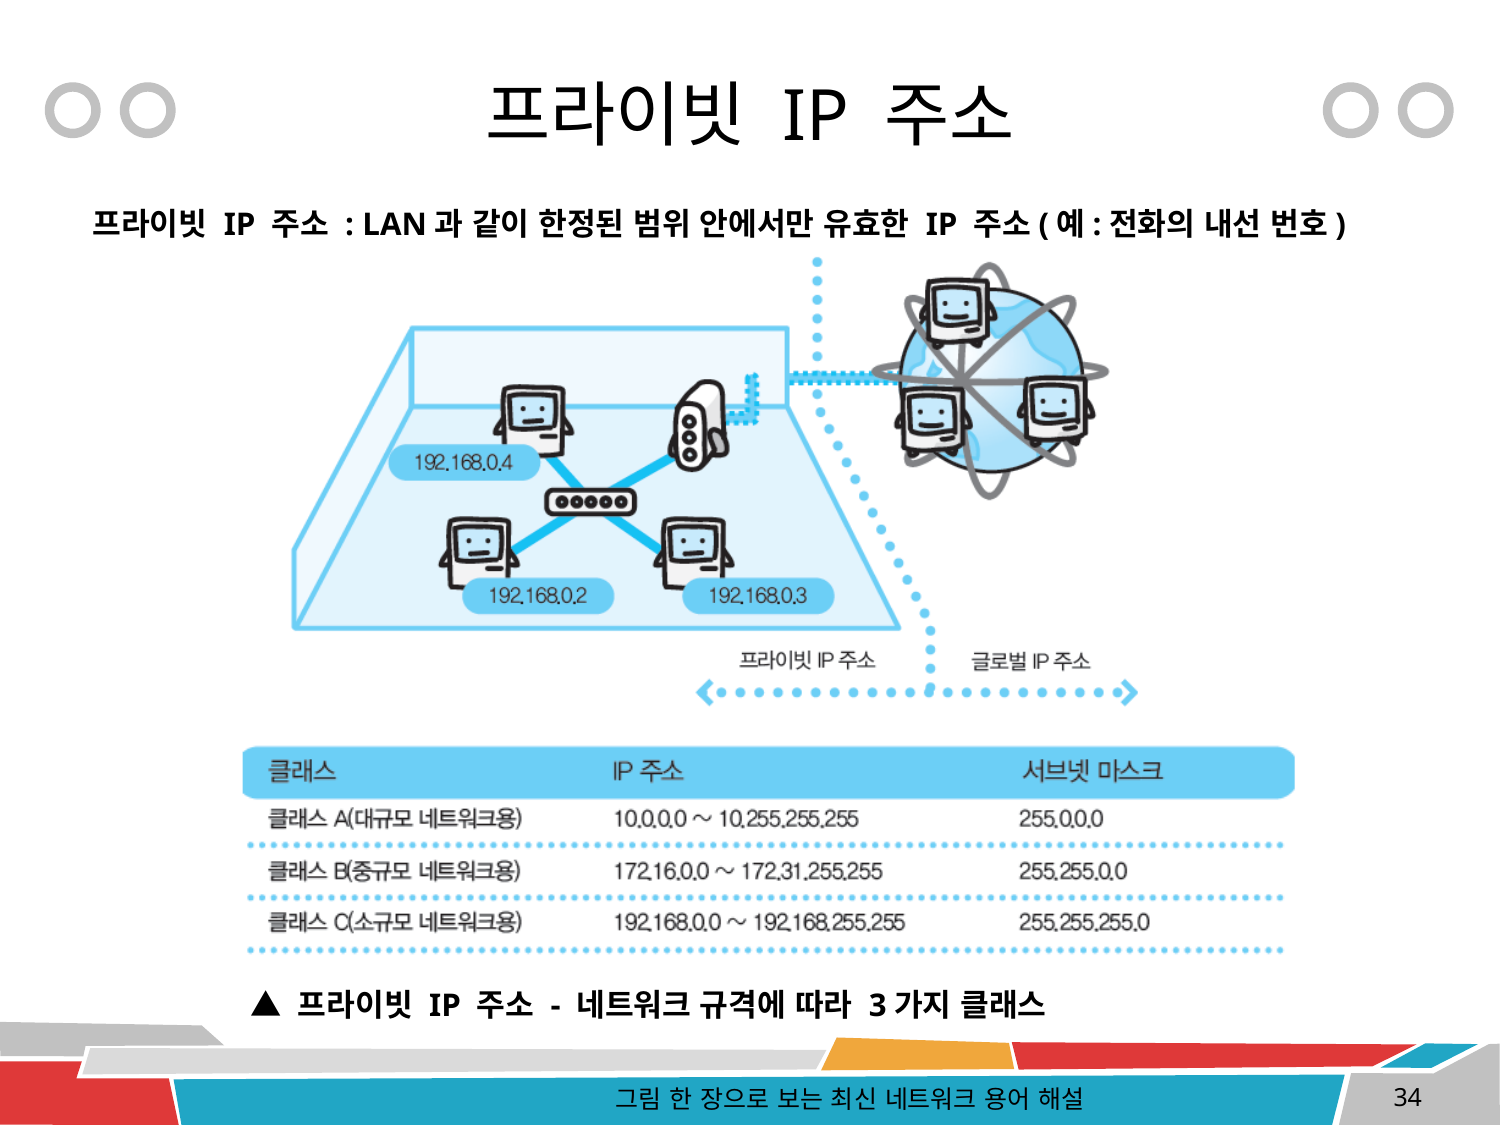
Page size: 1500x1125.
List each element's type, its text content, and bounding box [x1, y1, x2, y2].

picture [237, 740, 1302, 960]
picture [285, 250, 1144, 713]
text_box ▲ 프라이빗 IP 주소 - 네트워크 규격에 따라 3가지 클래스 [235, 959, 1284, 1030]
footer 그림 한 장으로 보는 최신 네트워크 용어 해설 [438, 1080, 1263, 1118]
slide_number 34 [1361, 1080, 1437, 1118]
title 프라이빗 IP 주소 [175, 18, 1325, 177]
text_box 프라이빗 IP 주소 : LAN과 같이 한정된 범위 안에서만 유효한 IP 주소(예:전화의 내선 번호) [77, 177, 1407, 249]
